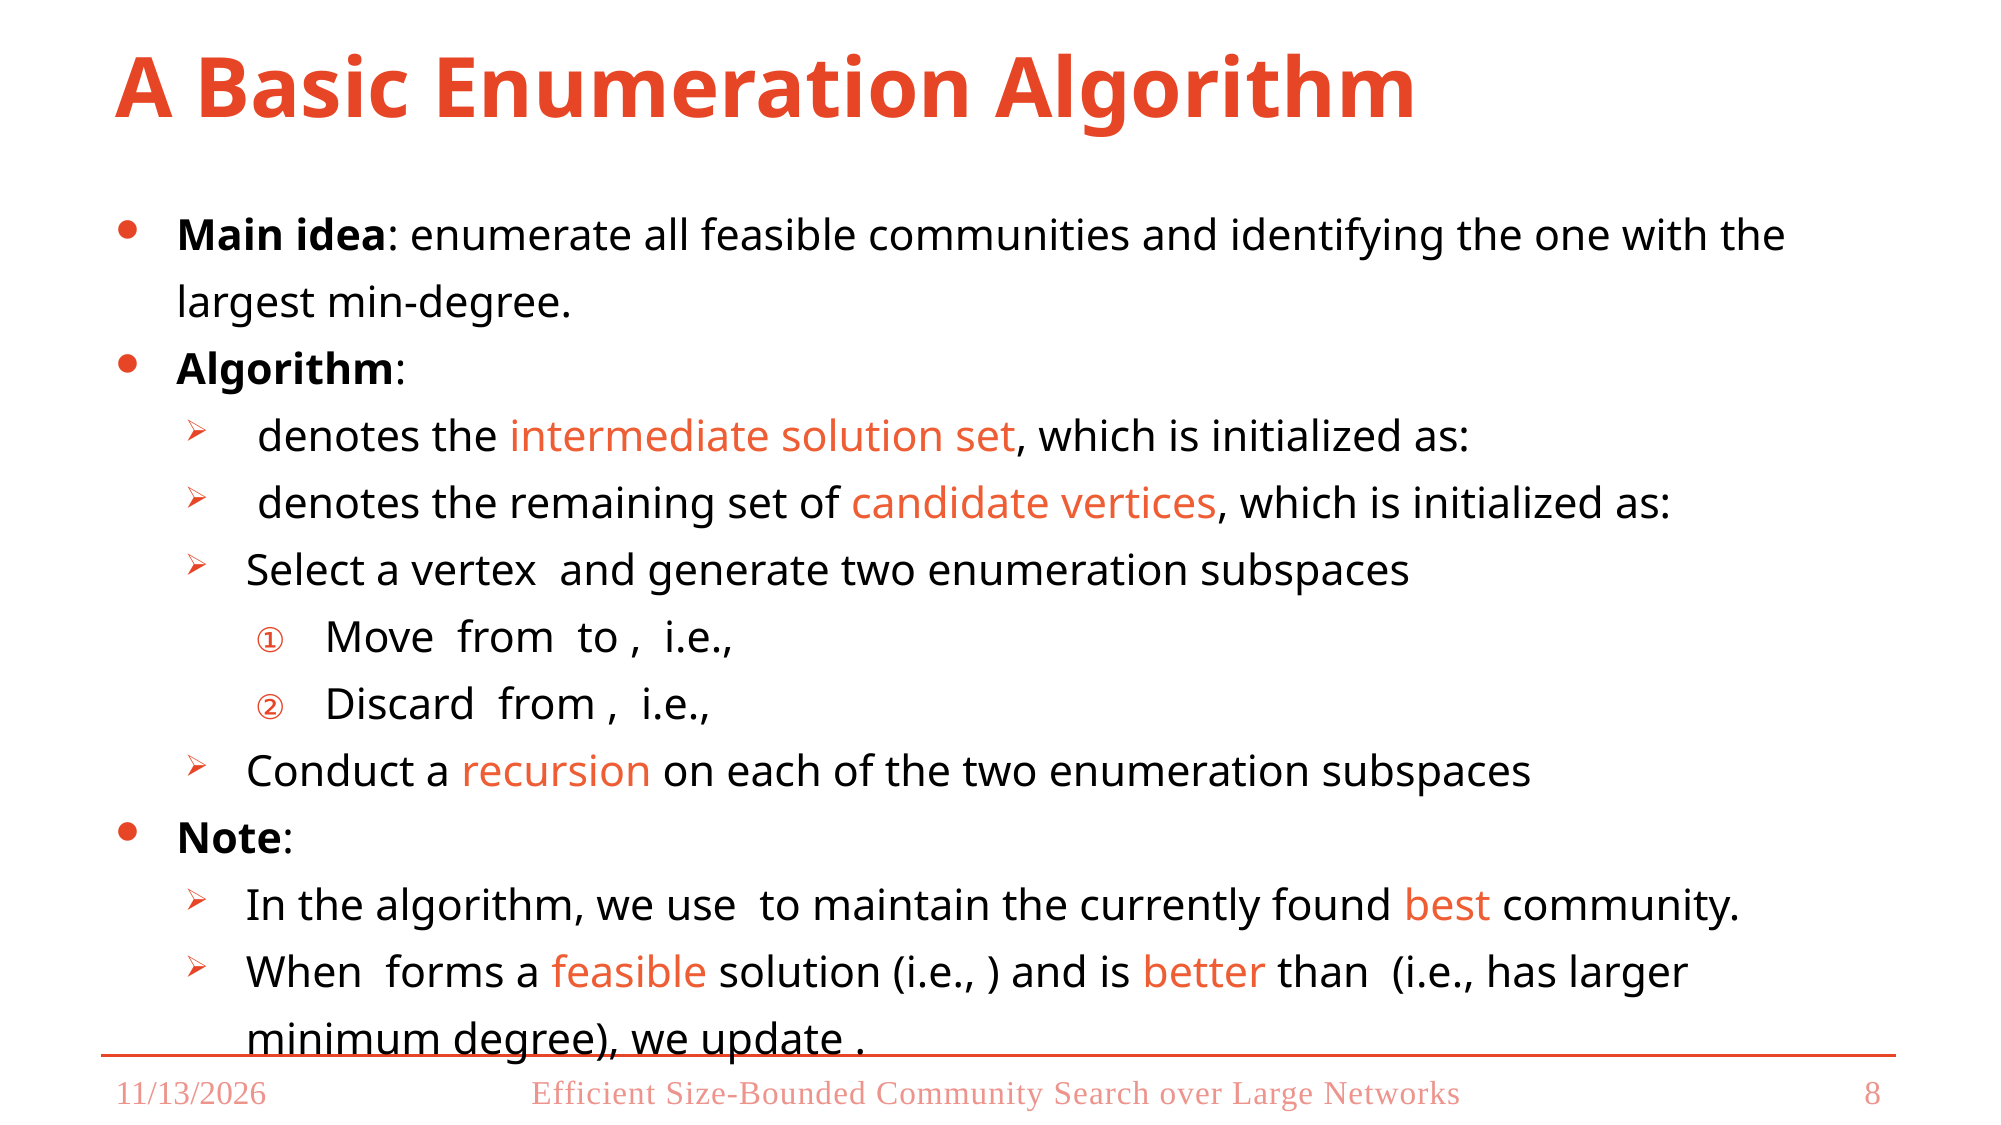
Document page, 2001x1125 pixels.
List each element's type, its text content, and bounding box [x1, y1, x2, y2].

title A Basic Enumeration Algorithm [100, 26, 1587, 156]
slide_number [100, 1061, 291, 1121]
footer Efficient Size-Bounded Community Search over Large Networks [309, 1061, 1686, 1121]
slide_number 8 [1707, 1061, 1897, 1121]
